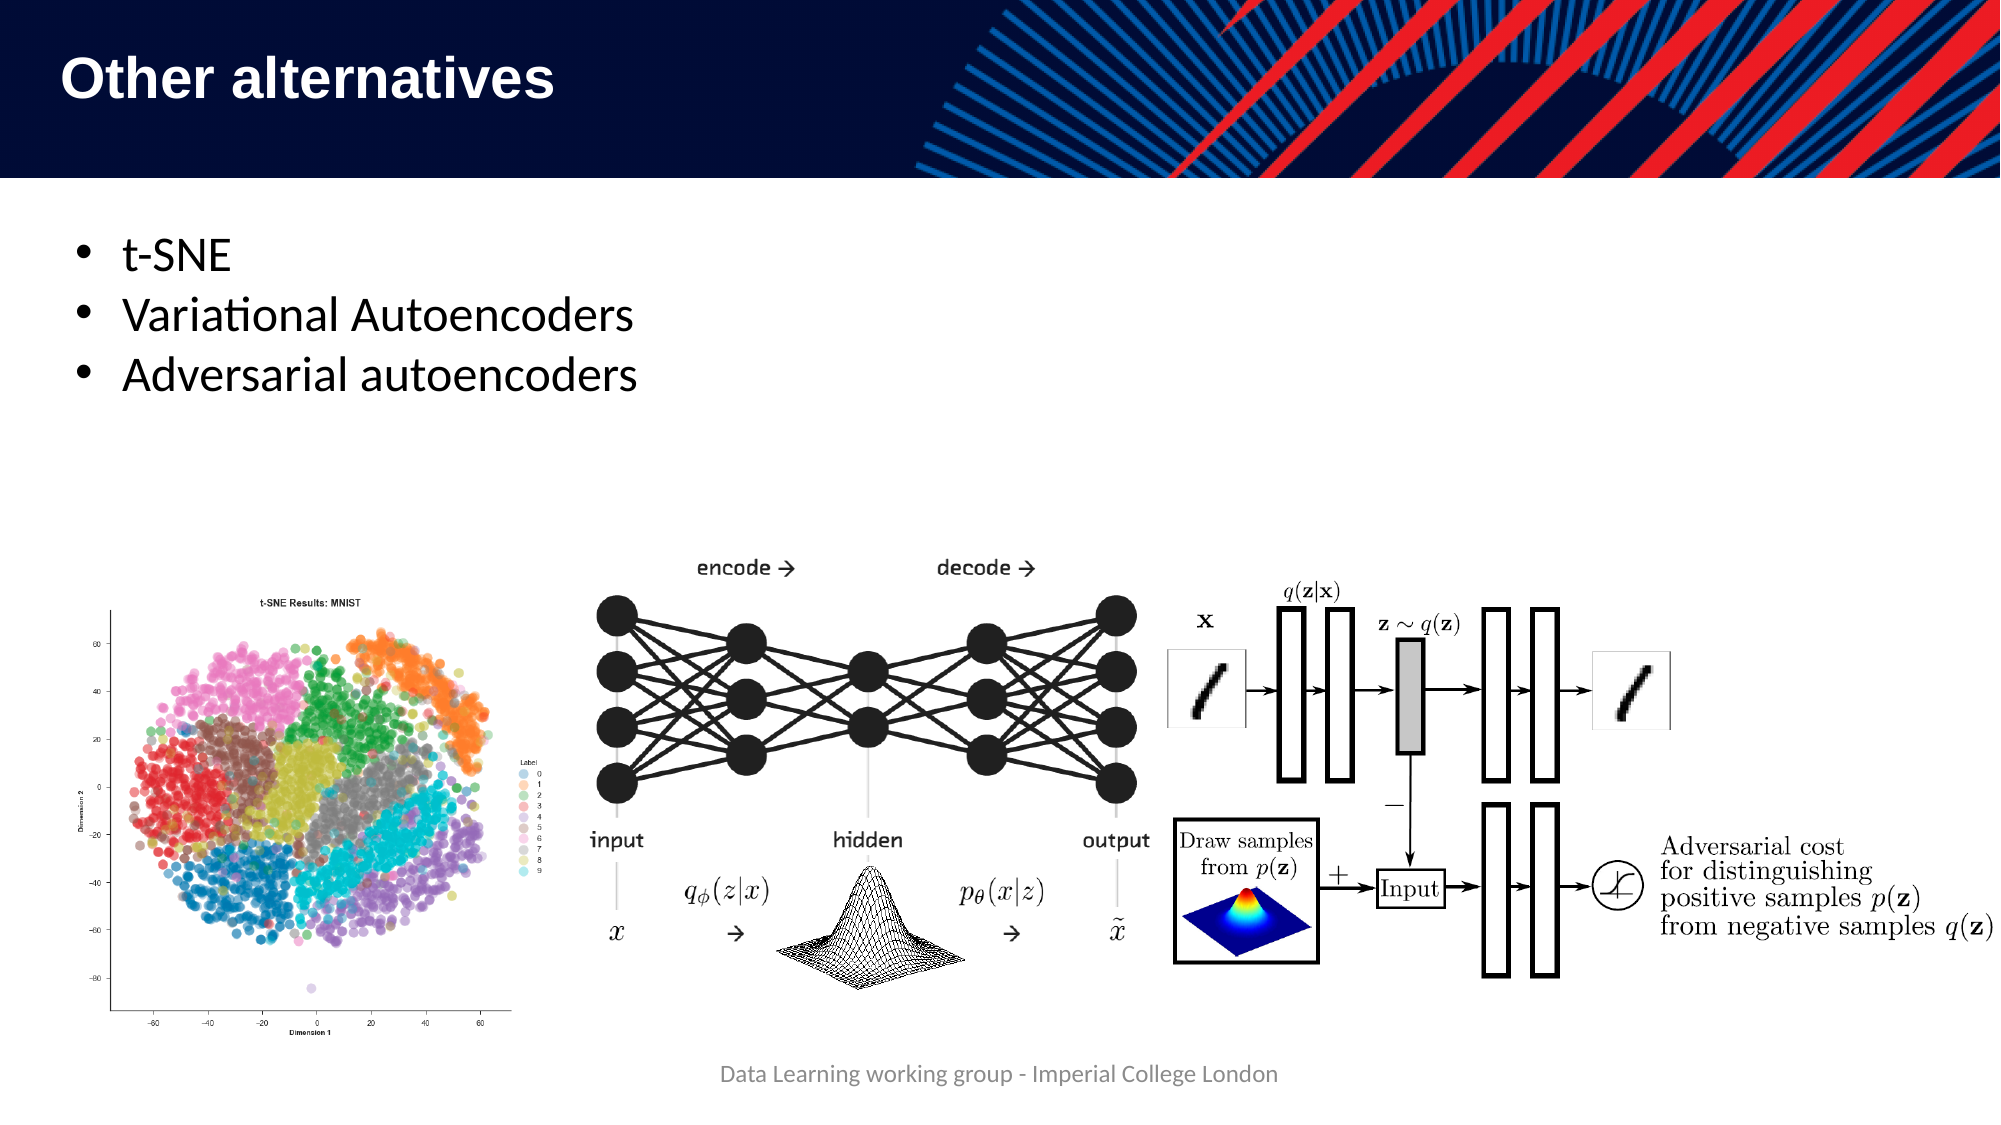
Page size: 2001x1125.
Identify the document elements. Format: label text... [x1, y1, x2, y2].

footer Data Learning working group - Imperial College London [662, 1042, 1338, 1103]
picture [71, 531, 2000, 1040]
text_box t-SNE Variational Autoencoders Adversarial autoencoders [60, 213, 1401, 529]
picture [0, 0, 2000, 178]
